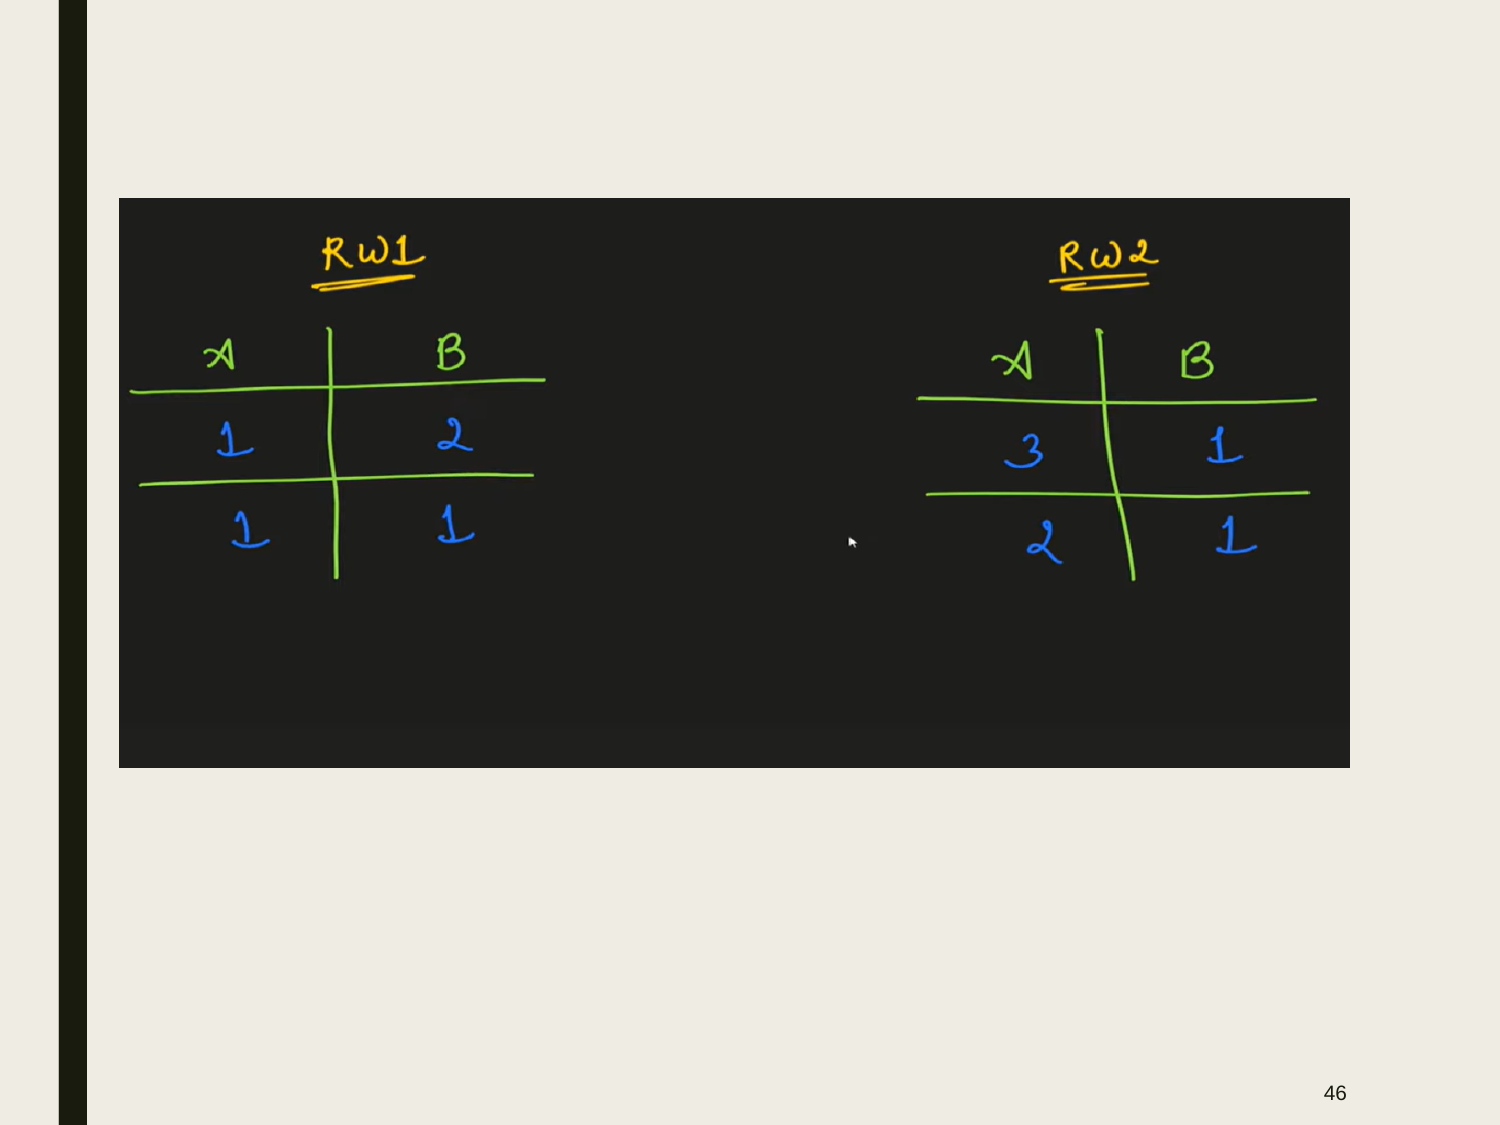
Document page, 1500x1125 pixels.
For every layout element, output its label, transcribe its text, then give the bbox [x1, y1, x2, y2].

picture [118, 198, 1351, 985]
slide_number ‹#› [1165, 1058, 1362, 1125]
